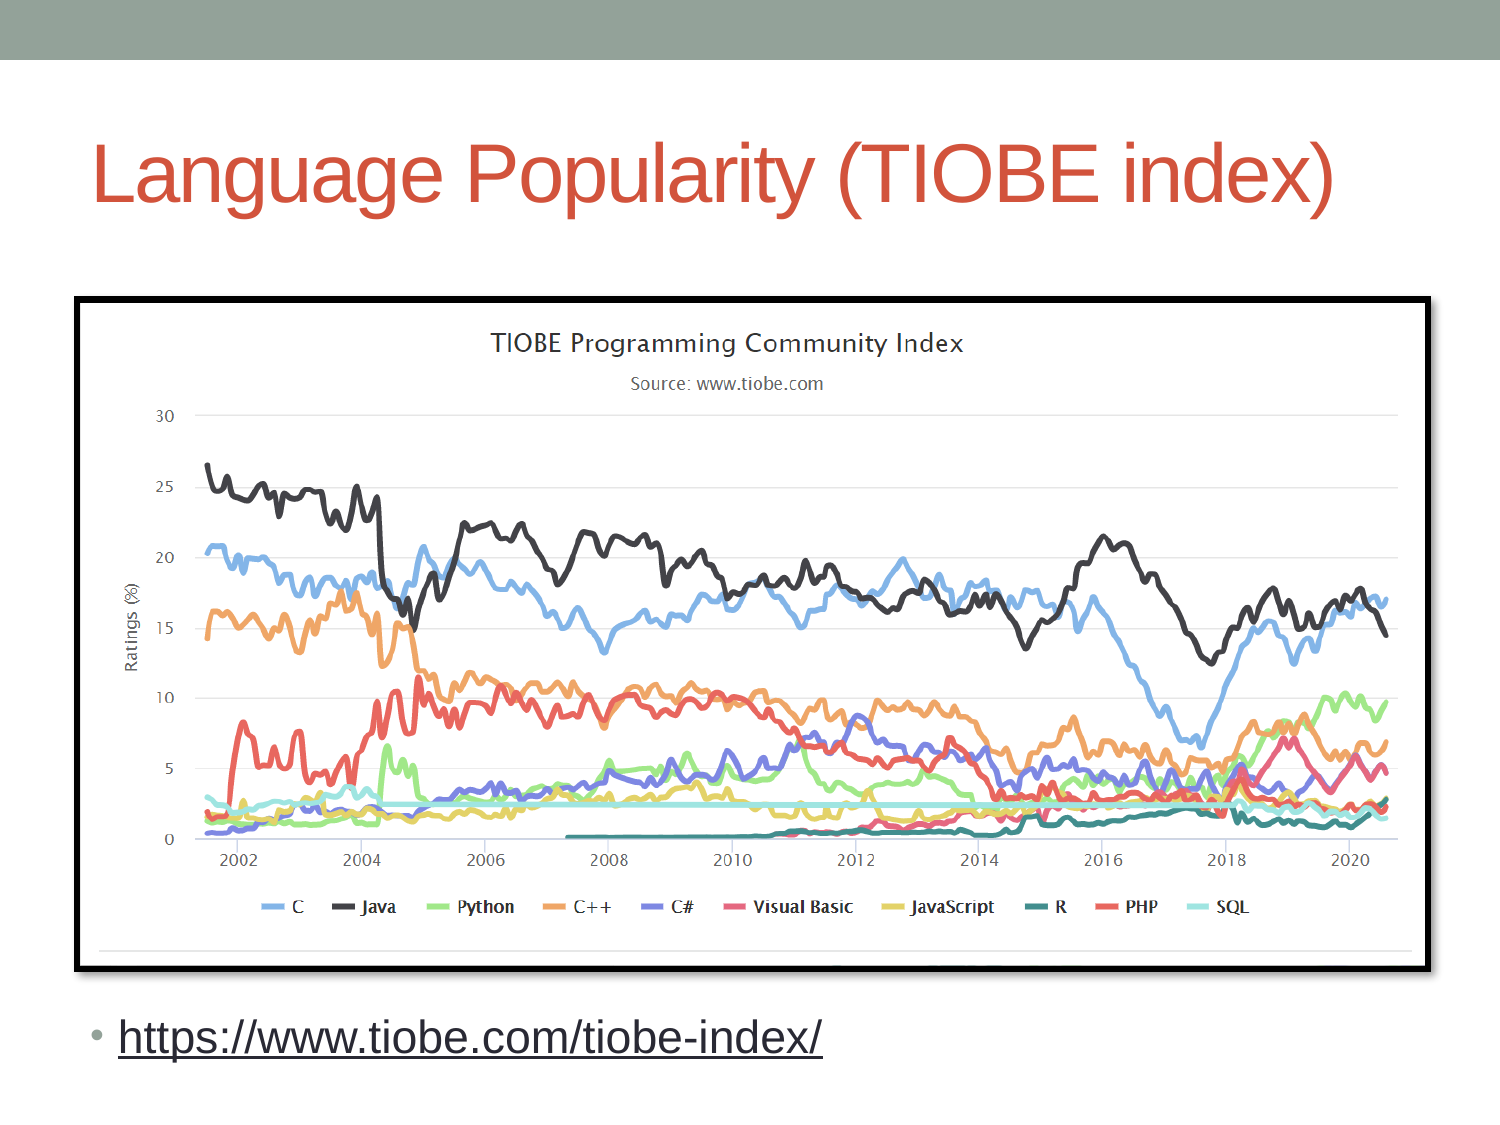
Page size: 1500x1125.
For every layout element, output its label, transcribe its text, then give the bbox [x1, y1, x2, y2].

title Language Popularity (TIOBE index) [75, 87, 1425, 250]
list https://www.tiobe.com/tiobe-index/ [75, 999, 1425, 1071]
picture [80, 302, 1426, 967]
